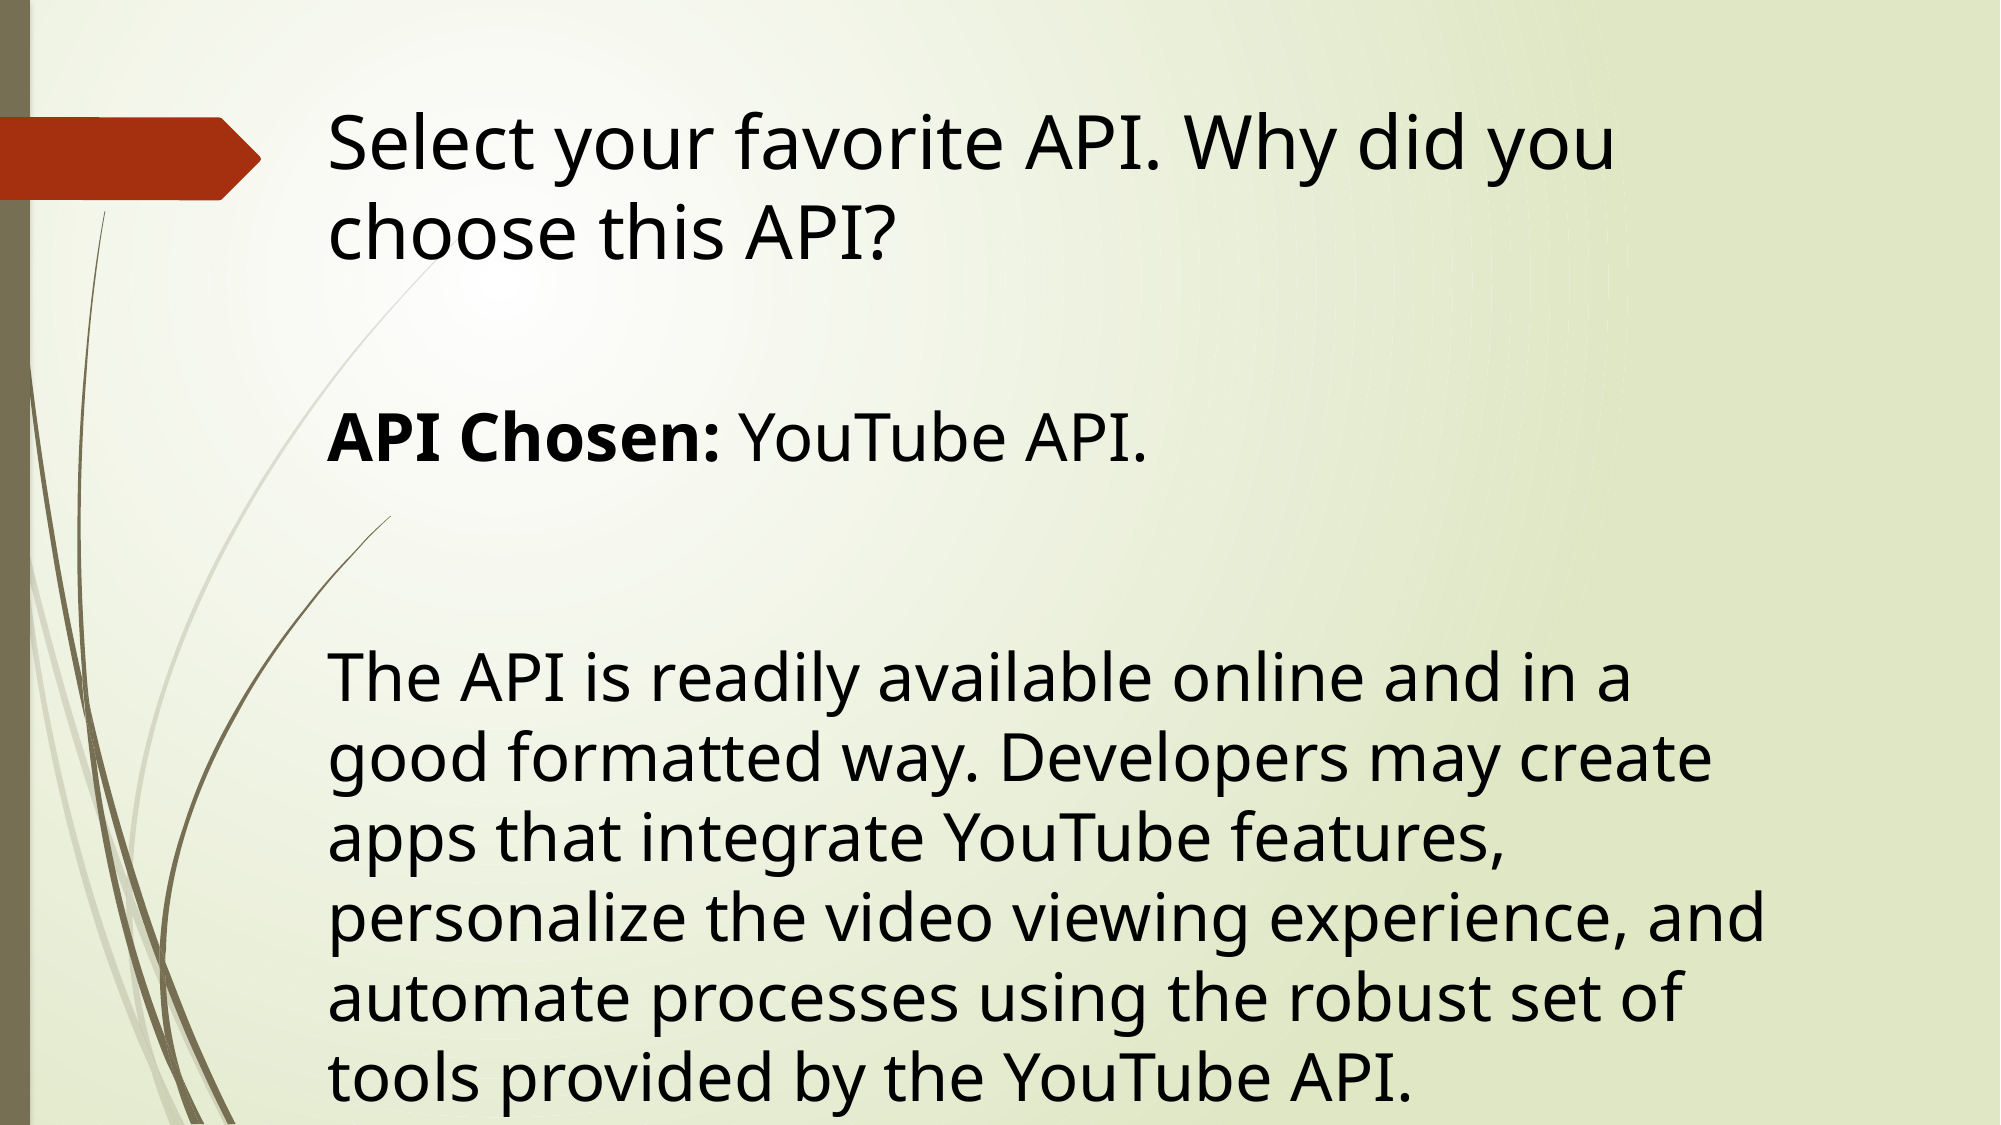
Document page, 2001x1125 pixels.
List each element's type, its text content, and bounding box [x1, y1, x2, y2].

text_box Select your favorite API. Why did you choose this API? [312, 87, 1825, 283]
text_box API Chosen: YouTube API. The API is readily available online and in a good formatted way. Developers may create apps that integrate YouTube features, personalize the video viewing experience, and automate processes using the robust set of tools provided by the YouTube API. [312, 387, 1825, 1122]
